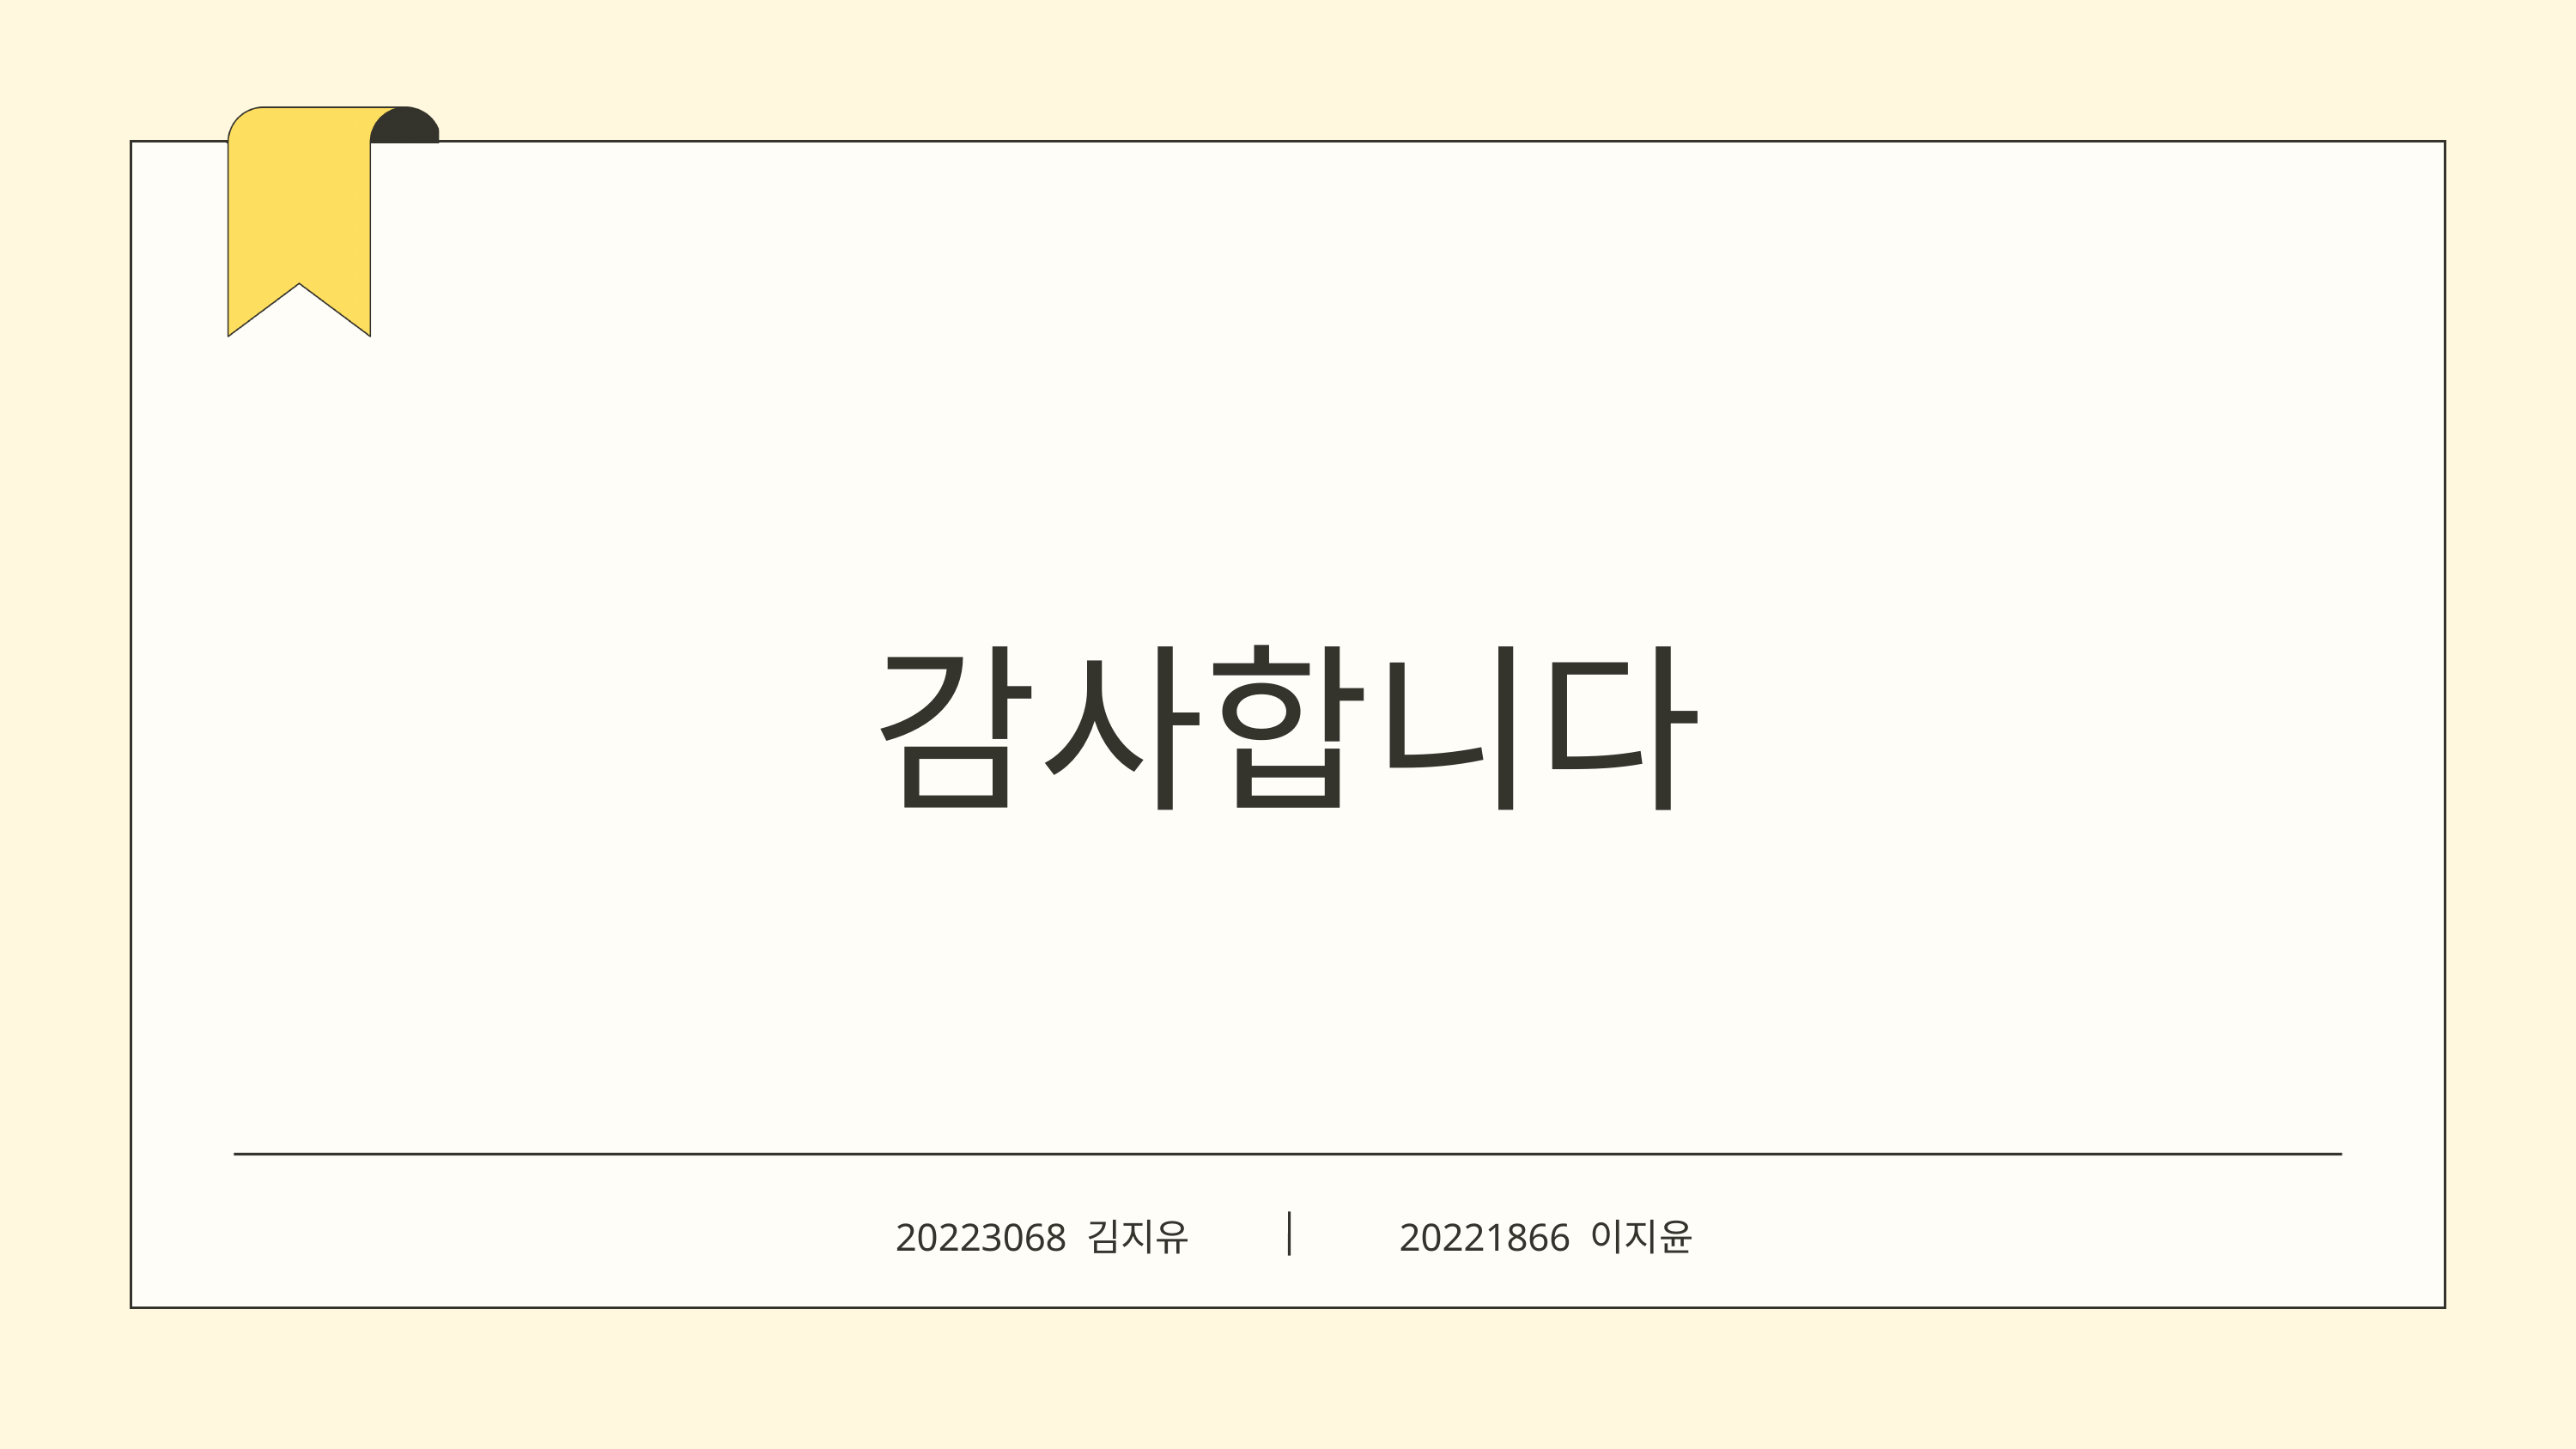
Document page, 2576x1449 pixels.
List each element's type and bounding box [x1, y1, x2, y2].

text_box [131, 140, 2445, 1308]
text_box [226, 106, 440, 138]
